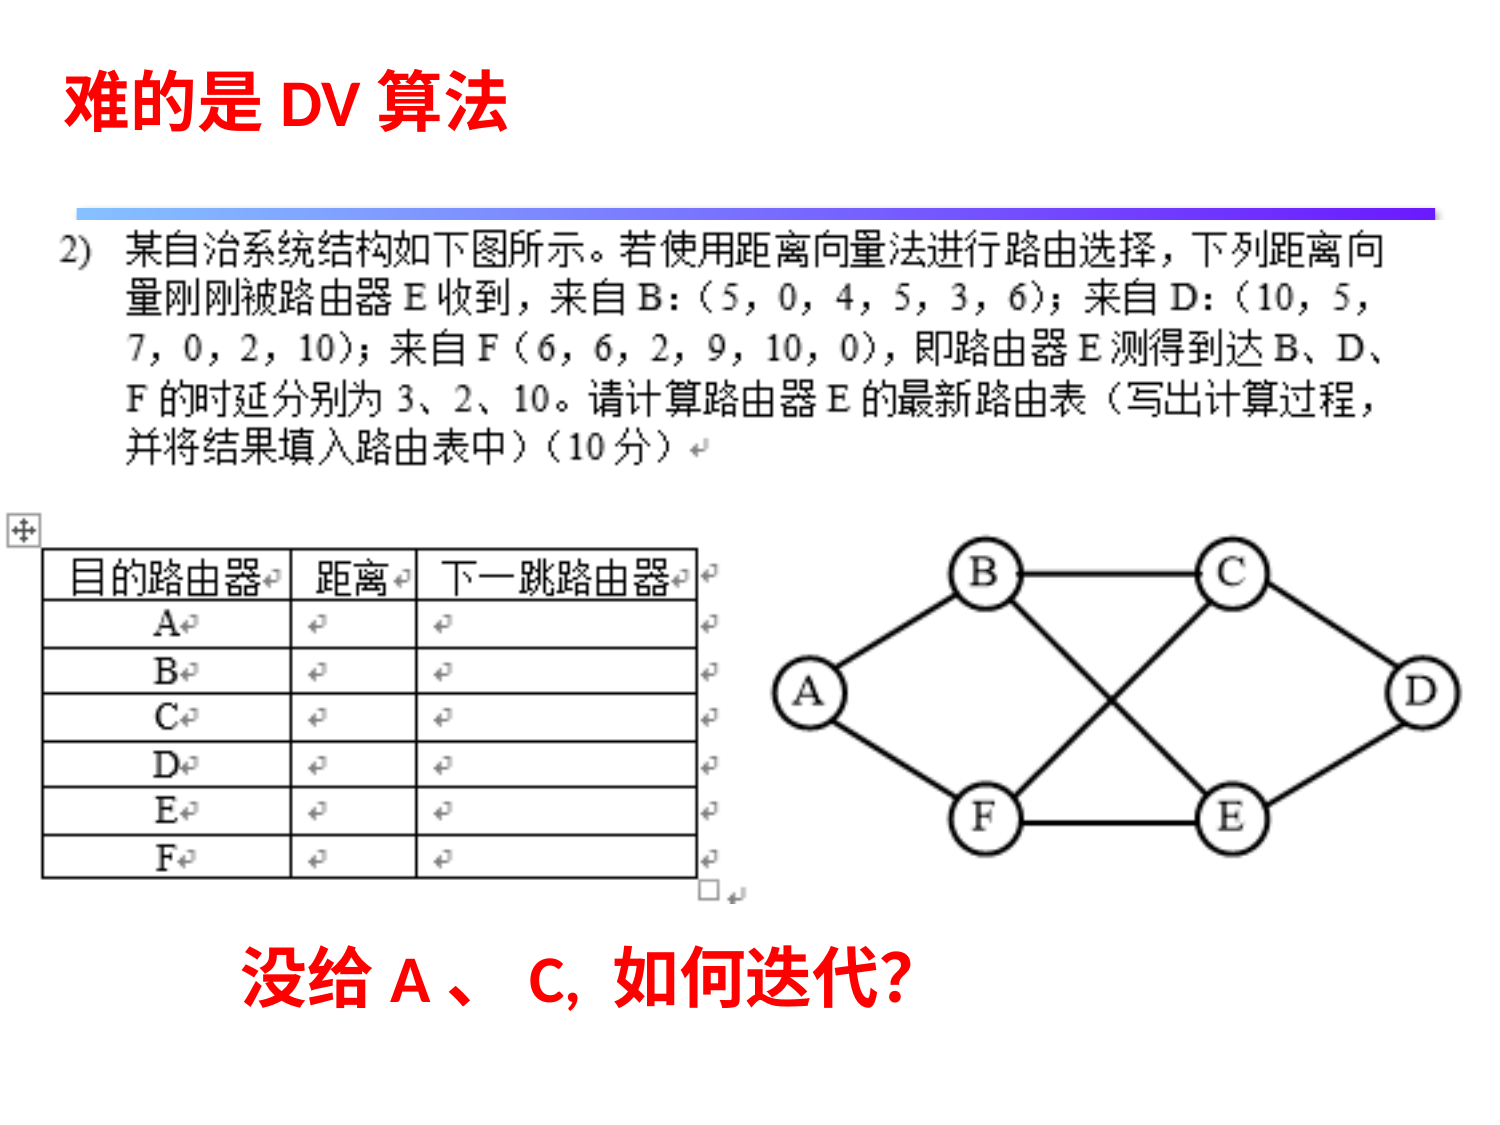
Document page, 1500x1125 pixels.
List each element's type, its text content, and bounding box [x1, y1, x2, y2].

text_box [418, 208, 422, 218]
text_box 没给A、C, 如何迭代？ [226, 928, 1118, 1024]
picture [0, 220, 1500, 905]
text_box 难的是DV算法 [49, 51, 941, 147]
